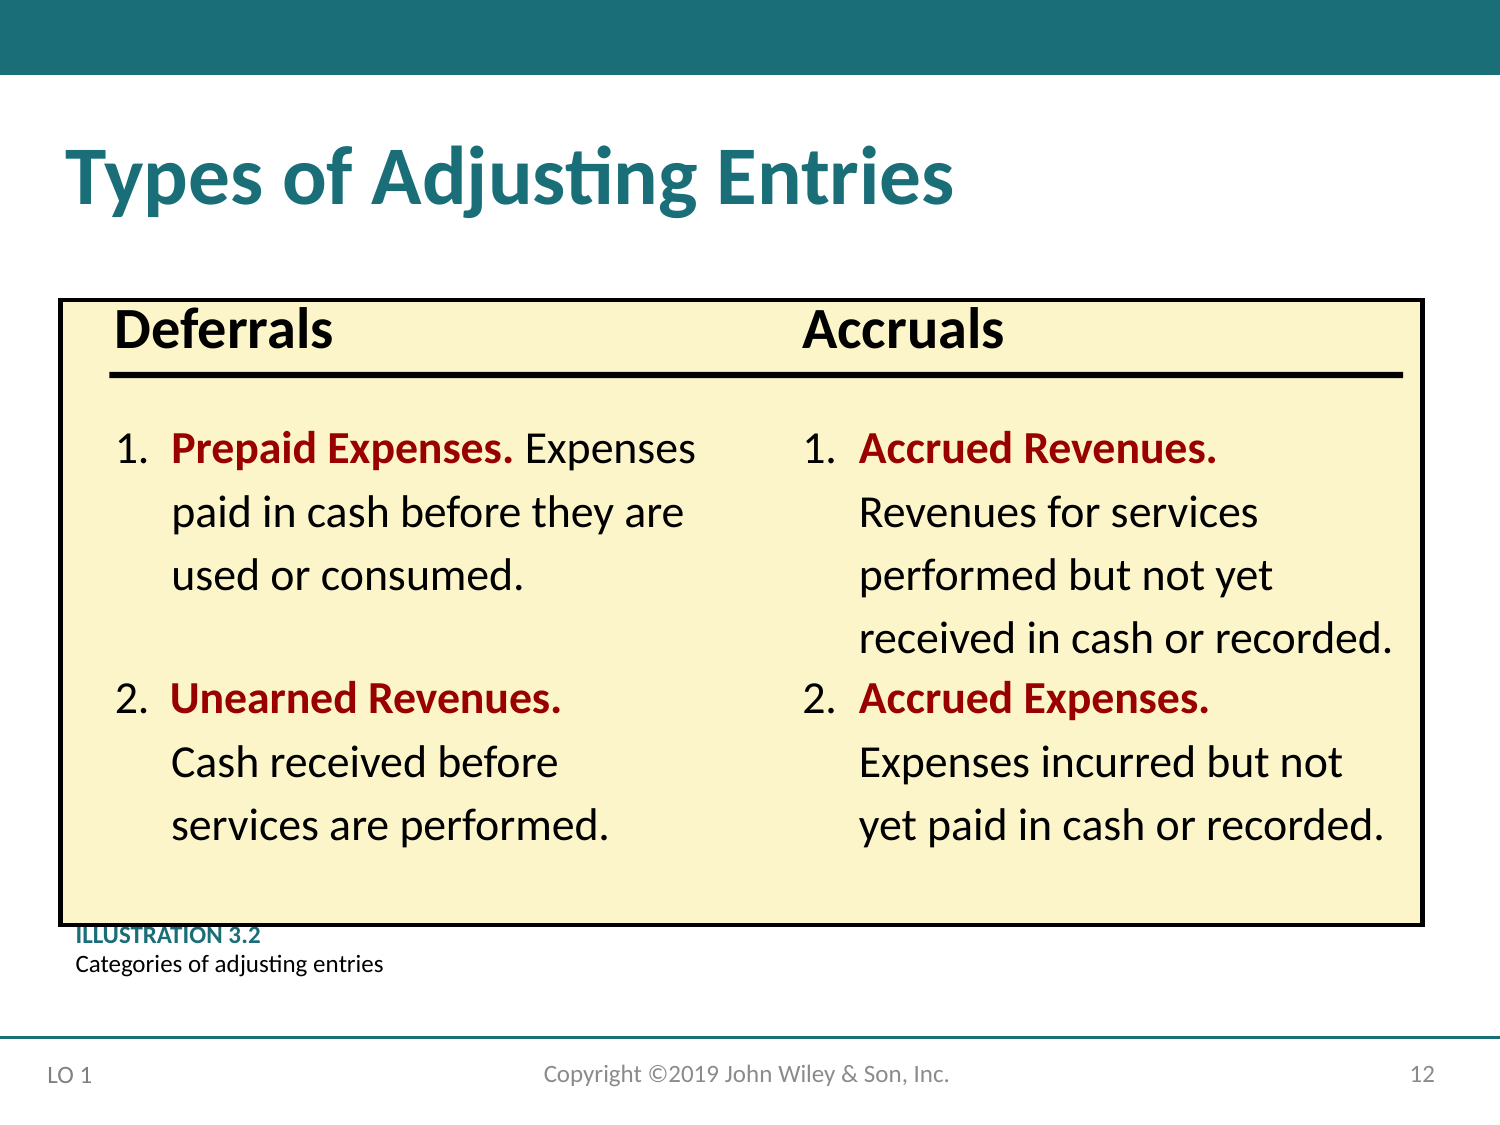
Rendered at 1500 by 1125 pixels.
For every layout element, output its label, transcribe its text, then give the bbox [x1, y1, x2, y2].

text_box 1. Accrued Revenues. Revenues for services performed but not yet received in cash or recorded. [787, 387, 1413, 637]
text_box 1. Prepaid Expenses. Expenses paid in cash before they are used or consumed. [99, 387, 725, 637]
text_box 2. Accrued Expenses. Expenses incurred but not yet paid in cash or recorded. [787, 637, 1413, 900]
text_box 2. Unearned Revenues. Cash received before services are performed. [99, 637, 725, 900]
text_box ILLUSTRATION 3.2 Categories of adjusting entries [60, 925, 474, 986]
slide_number 12 [1059, 1042, 1450, 1103]
text_box [60, 299, 1423, 925]
title Types of Adjusting Entries [50, 125, 1475, 328]
footer Copyright ©2019 John Wiley & Son, Inc. [496, 1042, 1004, 1103]
text_box Deferrals [99, 287, 575, 363]
list LO 1 [37, 1051, 118, 1125]
text_box Accruals [787, 287, 1263, 363]
